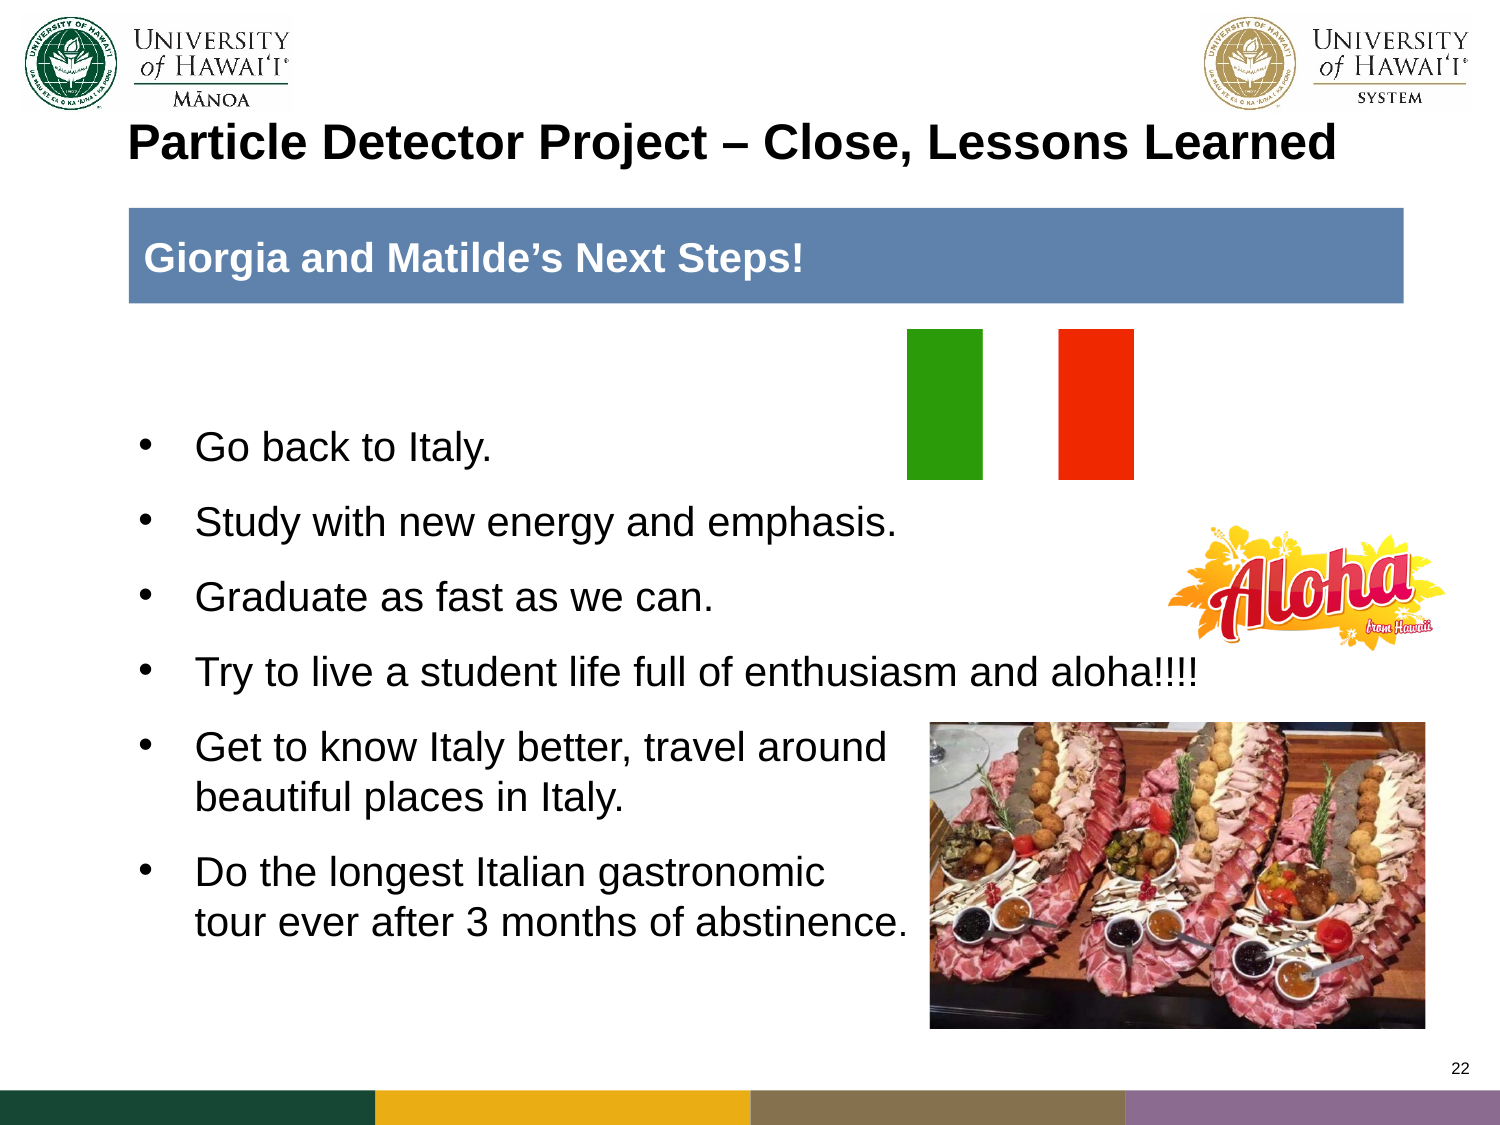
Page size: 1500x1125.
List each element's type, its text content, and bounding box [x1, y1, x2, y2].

picture [929, 721, 1426, 1030]
picture [1157, 523, 1459, 655]
text_box Go back to Italy. Study with new energy and emphasis. Graduate as fast as we can. Try to live a student life full of enthusiasm and aloha!!!! Get to know Italy better, travel around beautiful places in Italy. Do the longest Italian gastronomic tour ever after 3 months of abstinence. [123, 412, 1426, 953]
text_box [1126, 1090, 1500, 1125]
text_box Particle Detector Project – Close, Lessons Learned [112, 95, 1404, 184]
text_box [750, 1090, 1126, 1125]
text_box [0, 1090, 376, 1125]
picture [1200, 12, 1472, 113]
slide_number 22 [1162, 1050, 1500, 1088]
picture [907, 329, 1134, 480]
text_box Giorgia and Matilde’s Next Steps! [128, 207, 1404, 304]
picture [20, 12, 293, 113]
text_box [376, 1090, 750, 1125]
